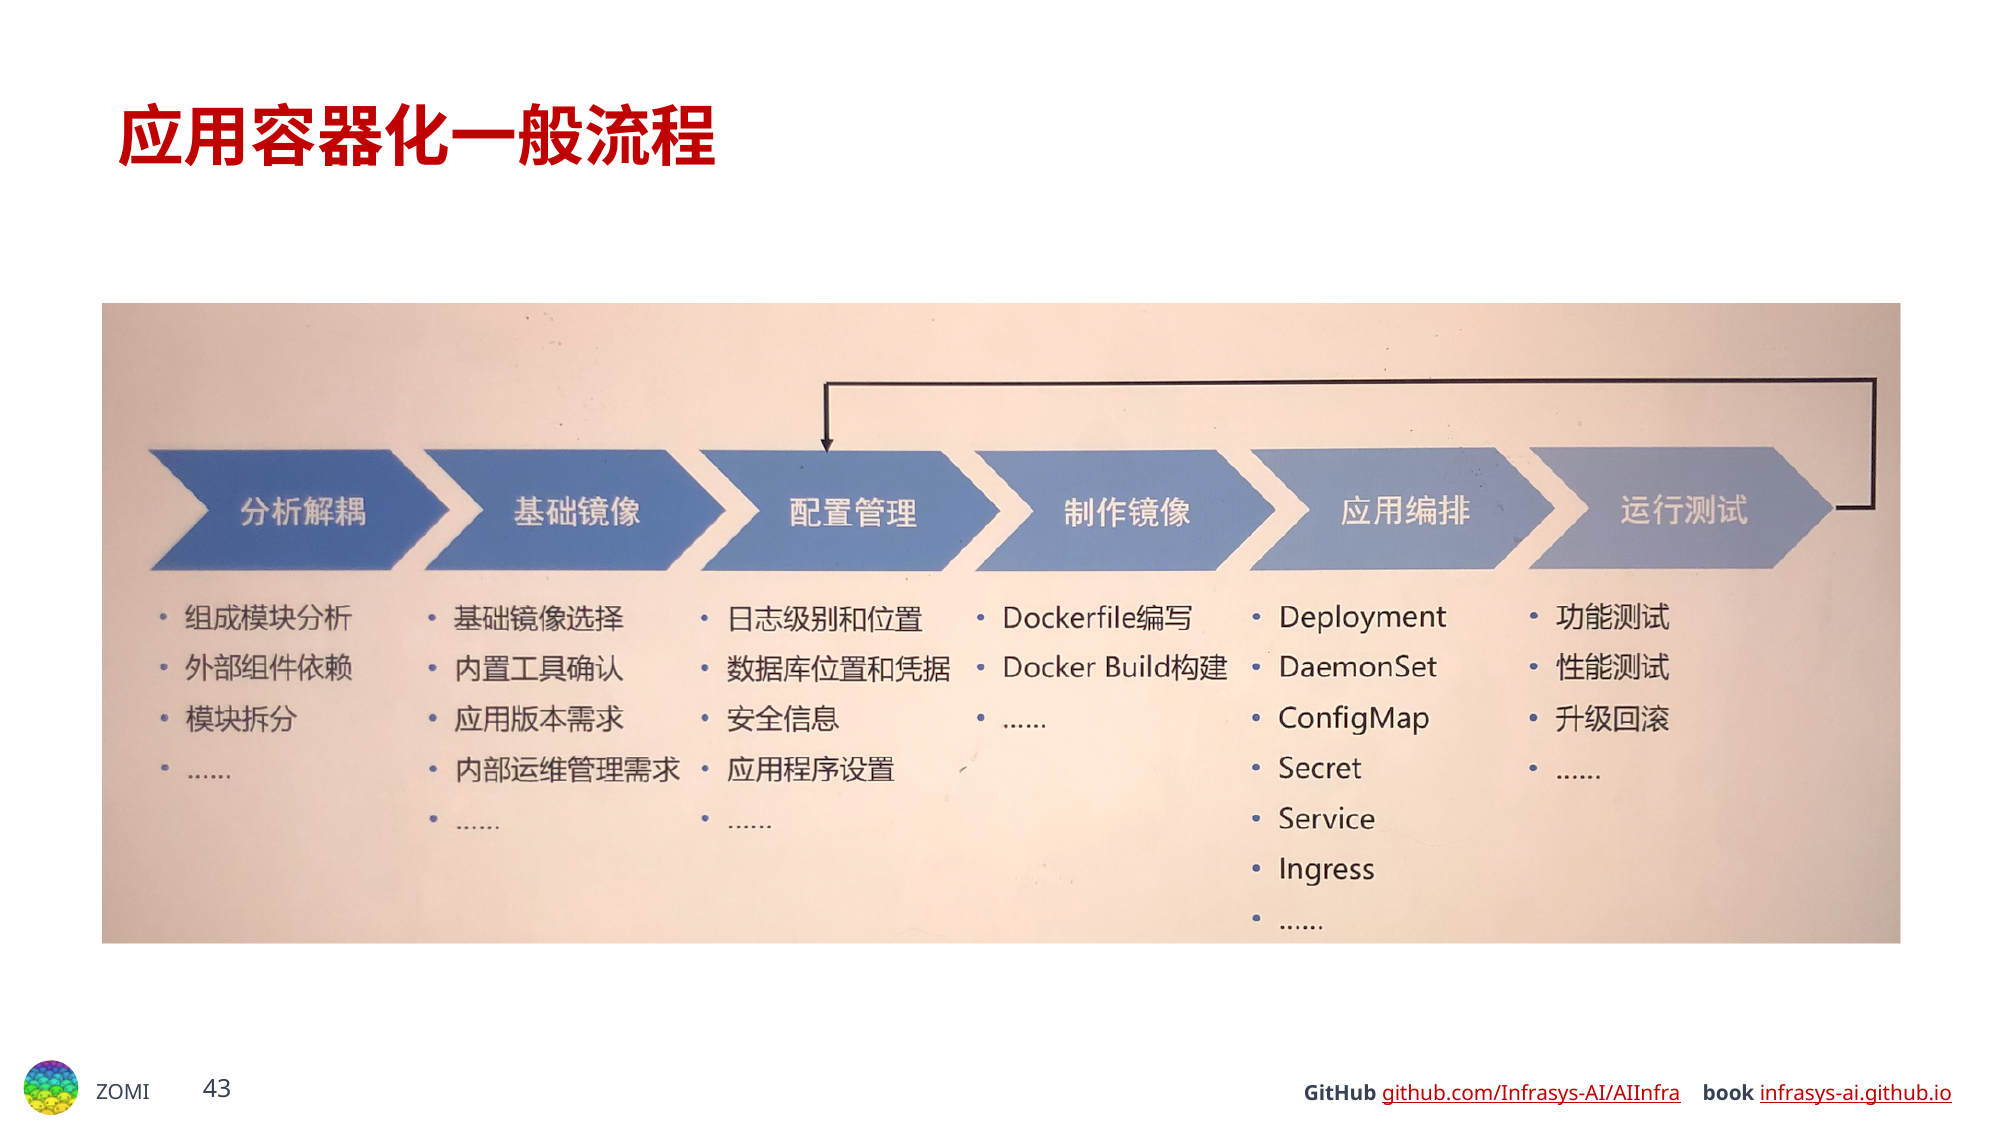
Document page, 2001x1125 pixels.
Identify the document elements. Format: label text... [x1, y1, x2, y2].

title 应用容器化一般流程 [102, 85, 1901, 183]
picture [23, 1060, 79, 1115]
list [102, 302, 1901, 944]
